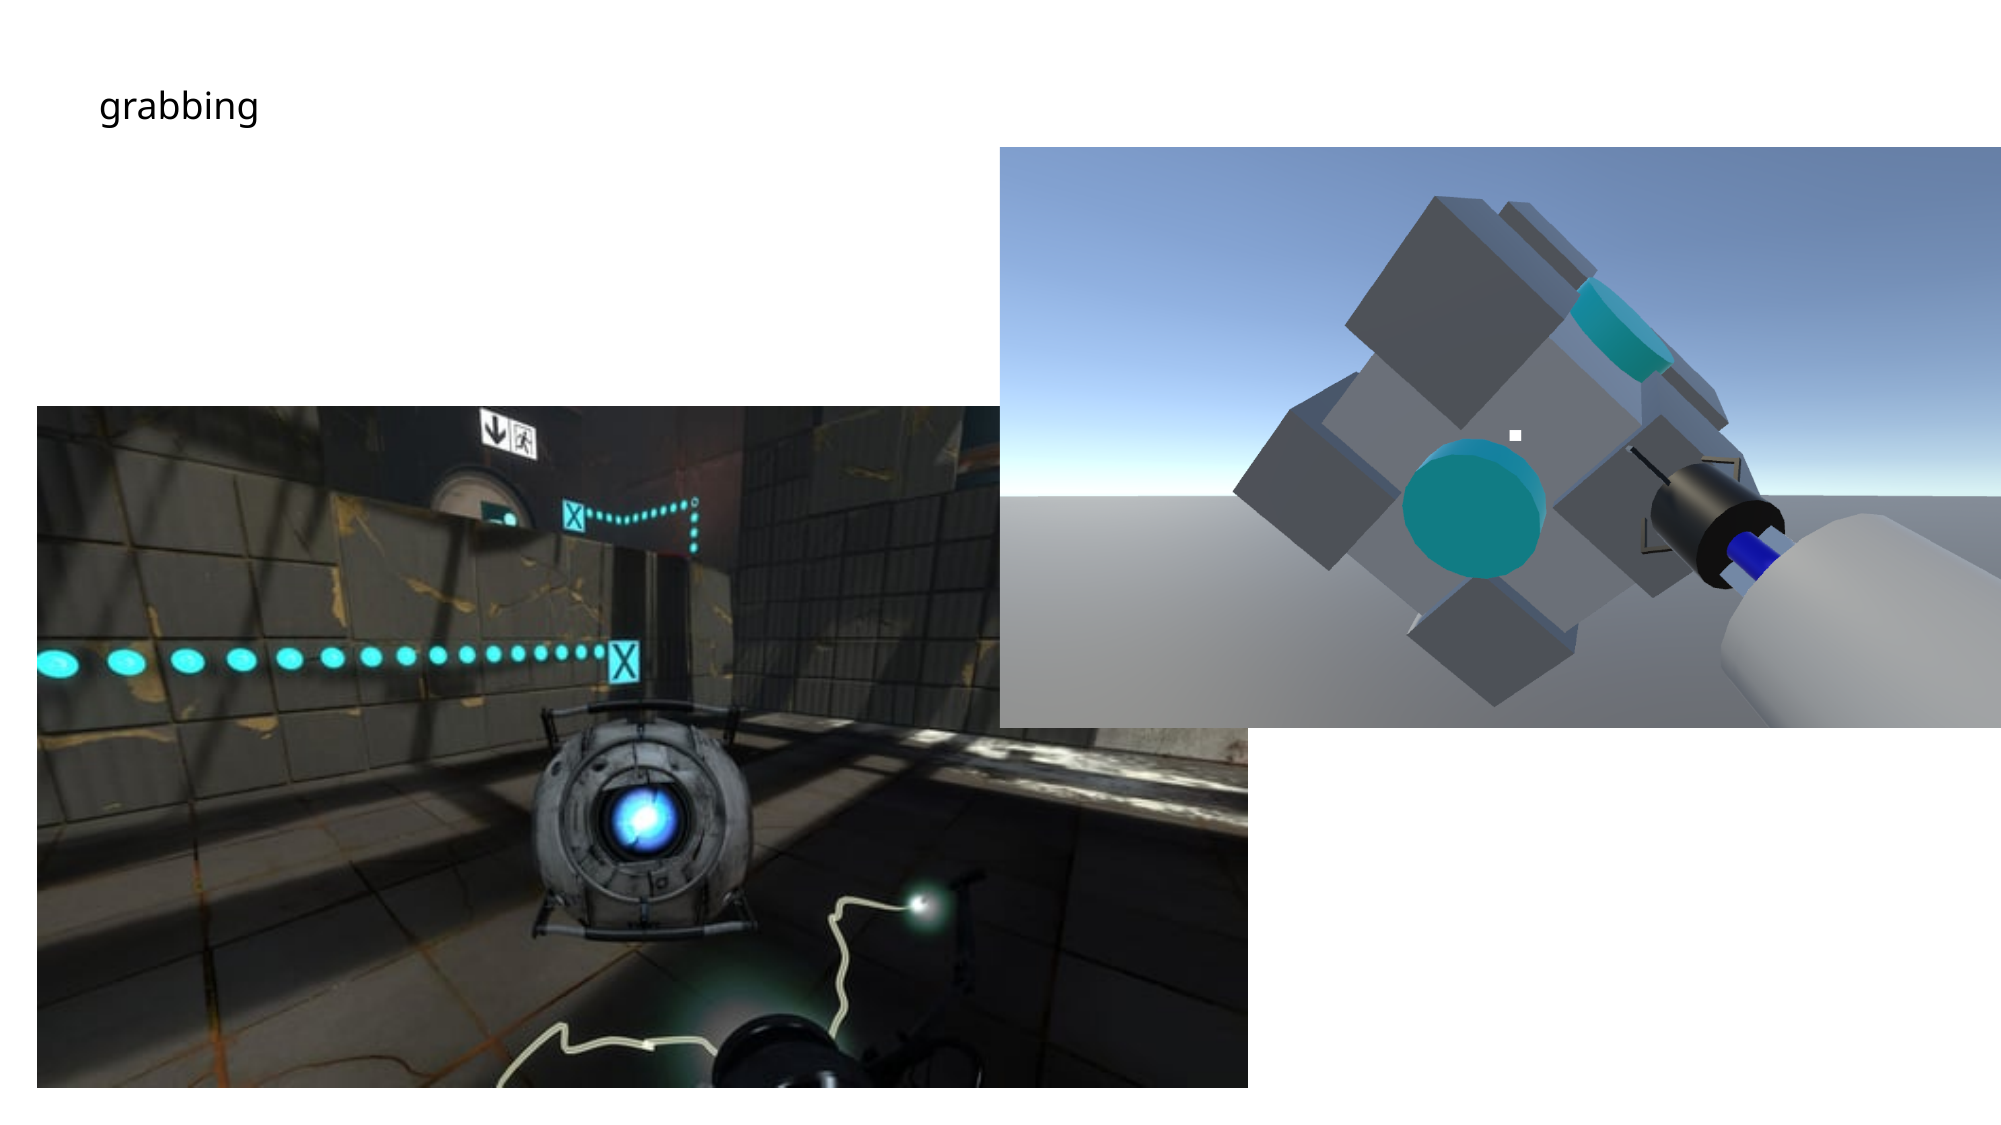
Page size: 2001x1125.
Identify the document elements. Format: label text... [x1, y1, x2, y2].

text_box grabbing [84, 74, 275, 134]
picture [37, 147, 2001, 1088]
